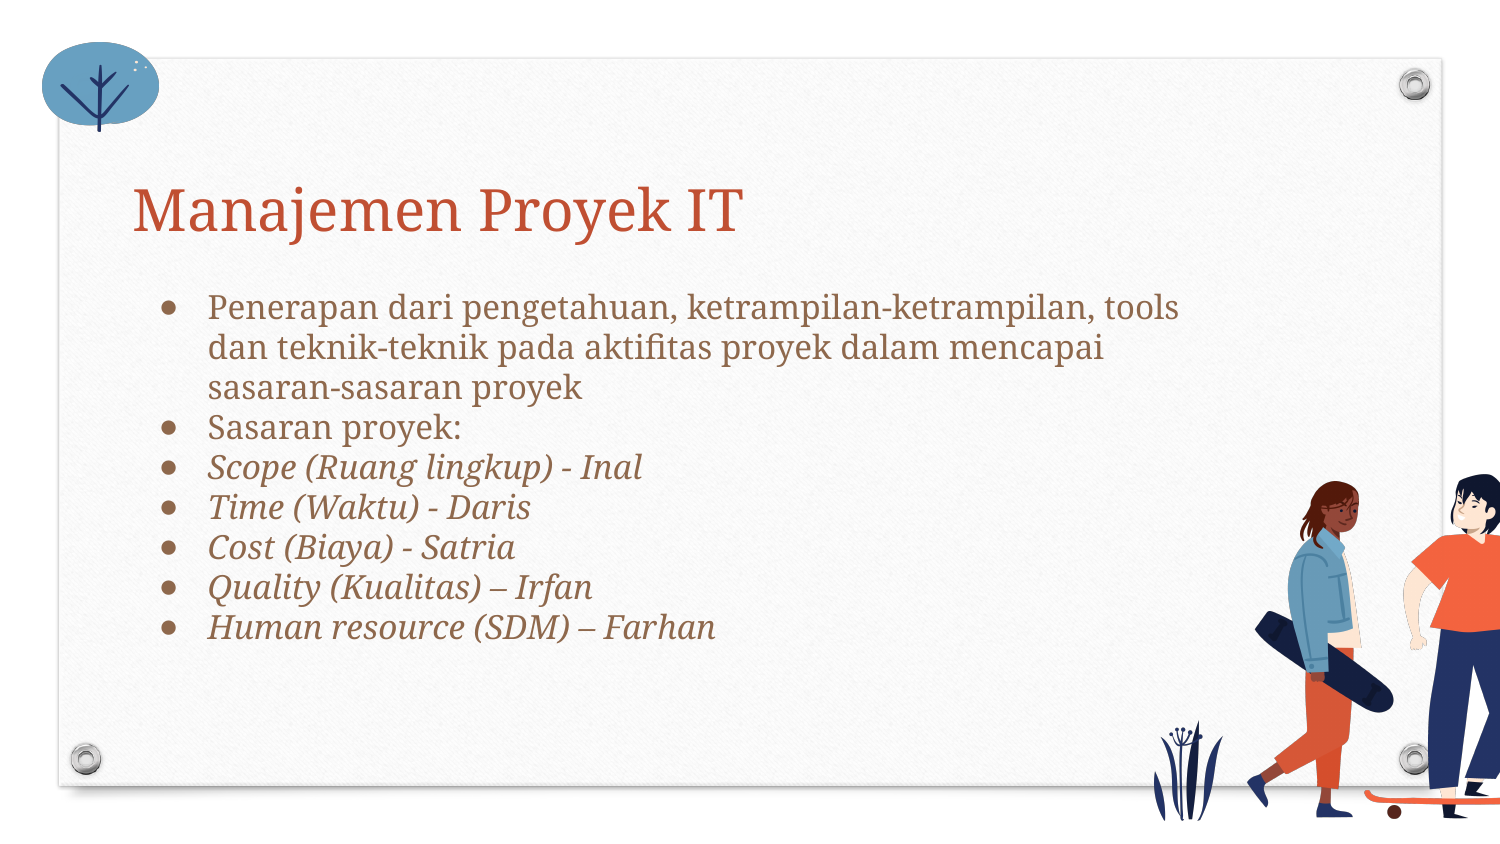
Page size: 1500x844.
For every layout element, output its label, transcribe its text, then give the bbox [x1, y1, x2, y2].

title Manajemen Proyek IT [117, 158, 885, 259]
picture [0, 0, 1500, 844]
list Penerapan dari pengetahuan, ketrampilan-ketrampilan, tools dan teknik-teknik pada aktifitas proyek dalam mencapai sasaran-sasaran proyek Sasaran proyek: Scope (Ruang lingkup) - Inal Time (Waktu) - Daris Cost (Biaya) - Satria Quality (Kualitas) – Irfan Human resource (SDM) – Farhan [117, 271, 1223, 514]
